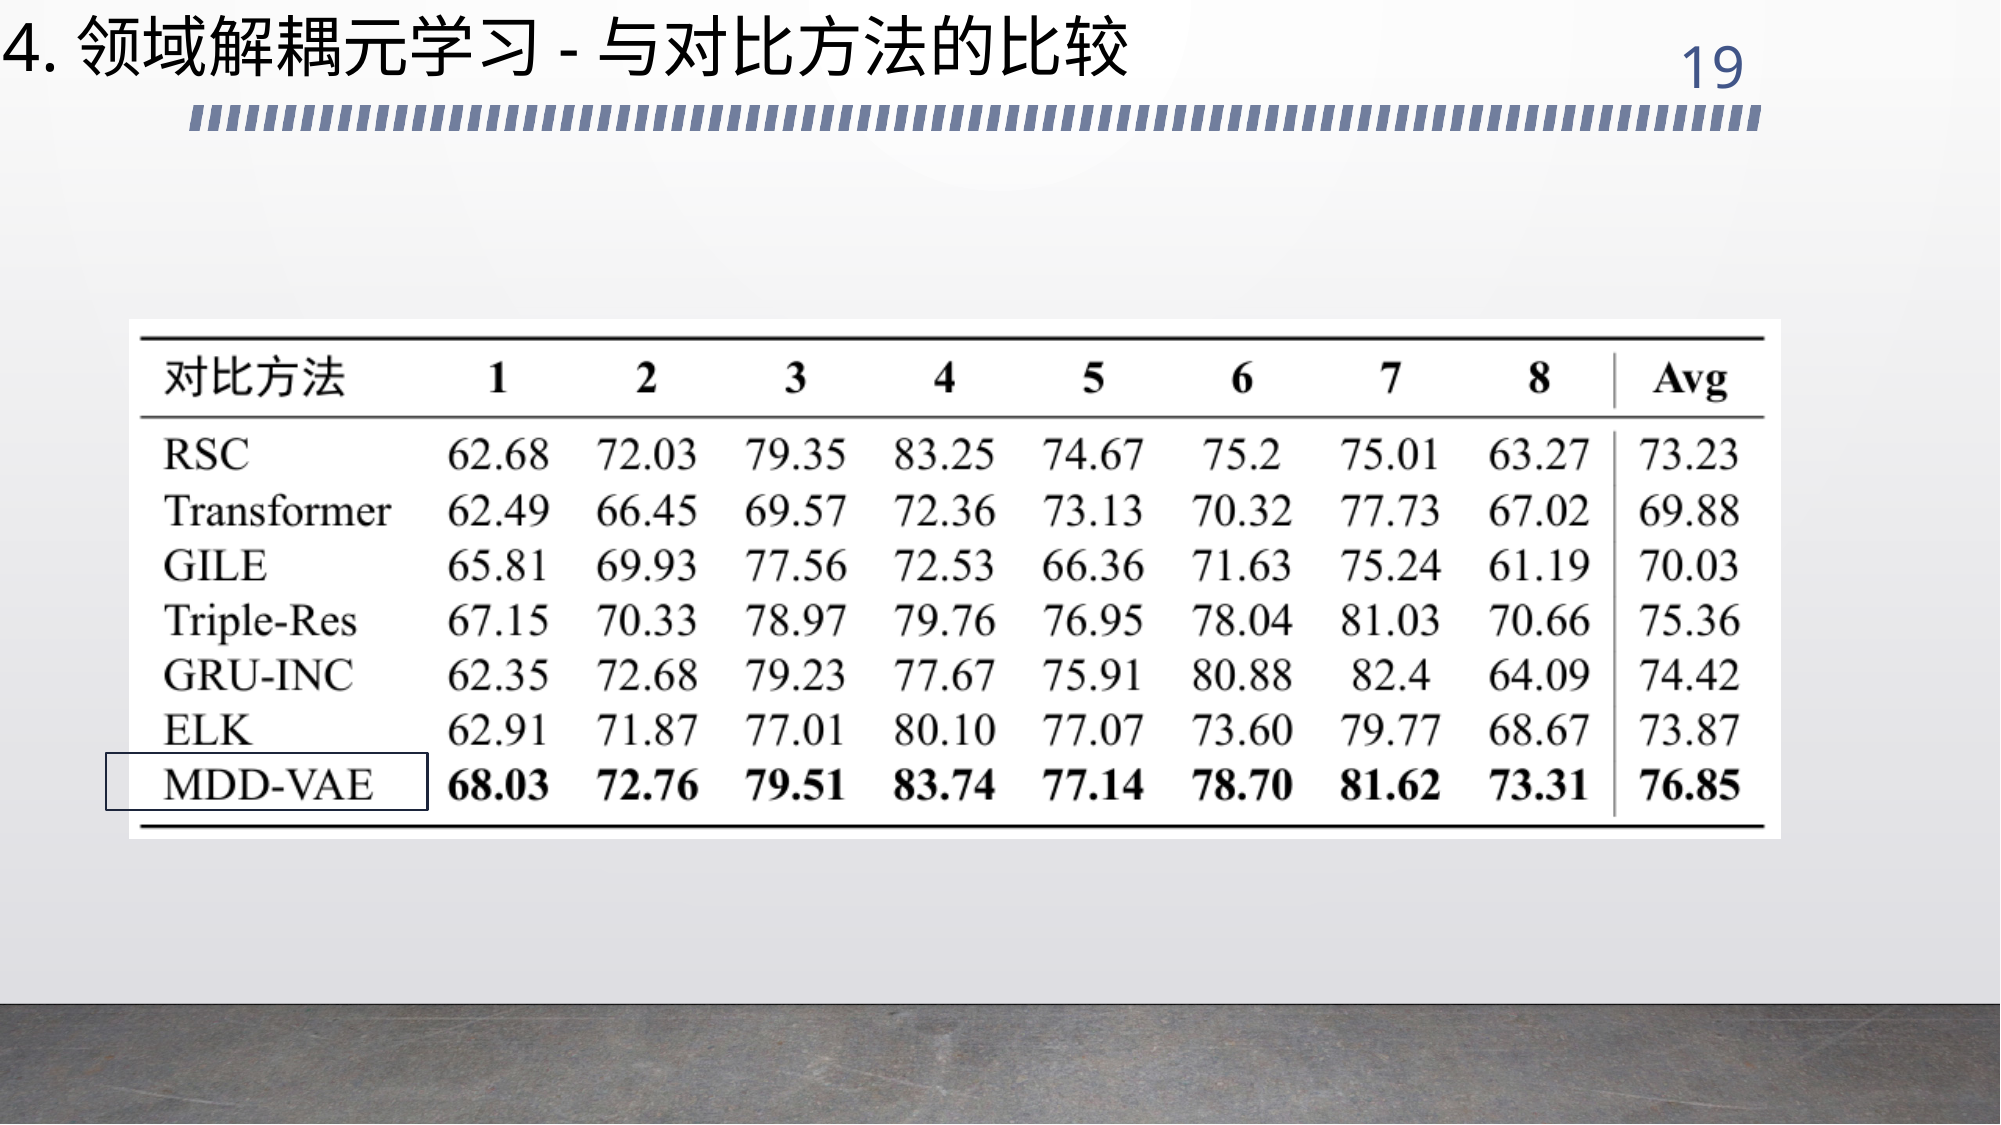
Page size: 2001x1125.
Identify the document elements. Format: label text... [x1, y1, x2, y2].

picture [129, 319, 1781, 839]
text_box 4.领域解耦元学习-与对比方法的比较 [0, 6, 1713, 111]
slide_number 19 [1713, 22, 1760, 106]
text_box [105, 752, 129, 811]
picture [0, 1004, 2000, 1124]
